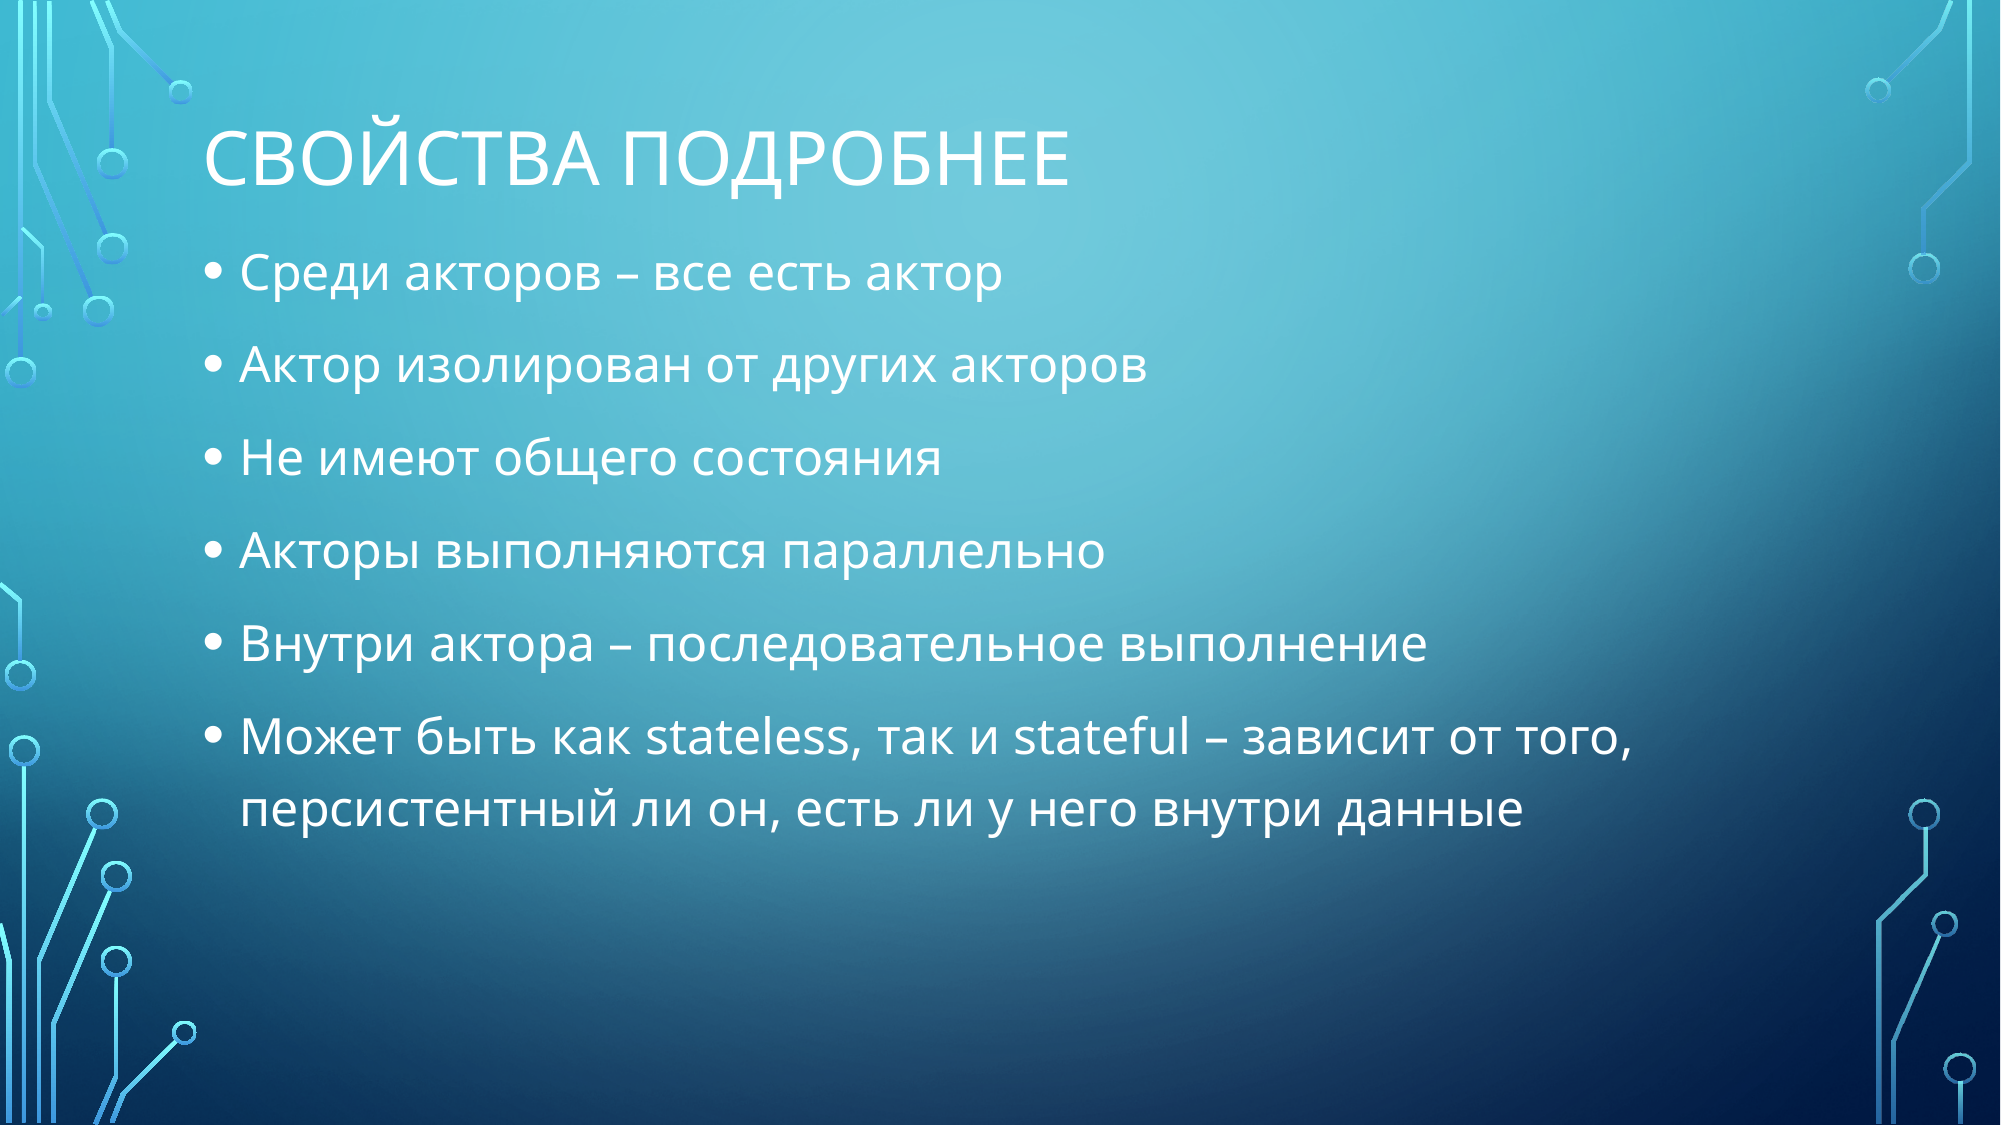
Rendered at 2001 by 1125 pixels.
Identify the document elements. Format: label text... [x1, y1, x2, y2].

list Среди акторов – все есть актор Актор изолирован от других акторов Не имеют общего состояния Акторы выполняются параллельно Внутри актора – последовательное выполнение Может быть как stateless, так и stateful – зависит от того, персистентный ли он, есть ли у него внутри данные [187, 220, 1813, 992]
title Свойства подробнее [187, 101, 1813, 220]
